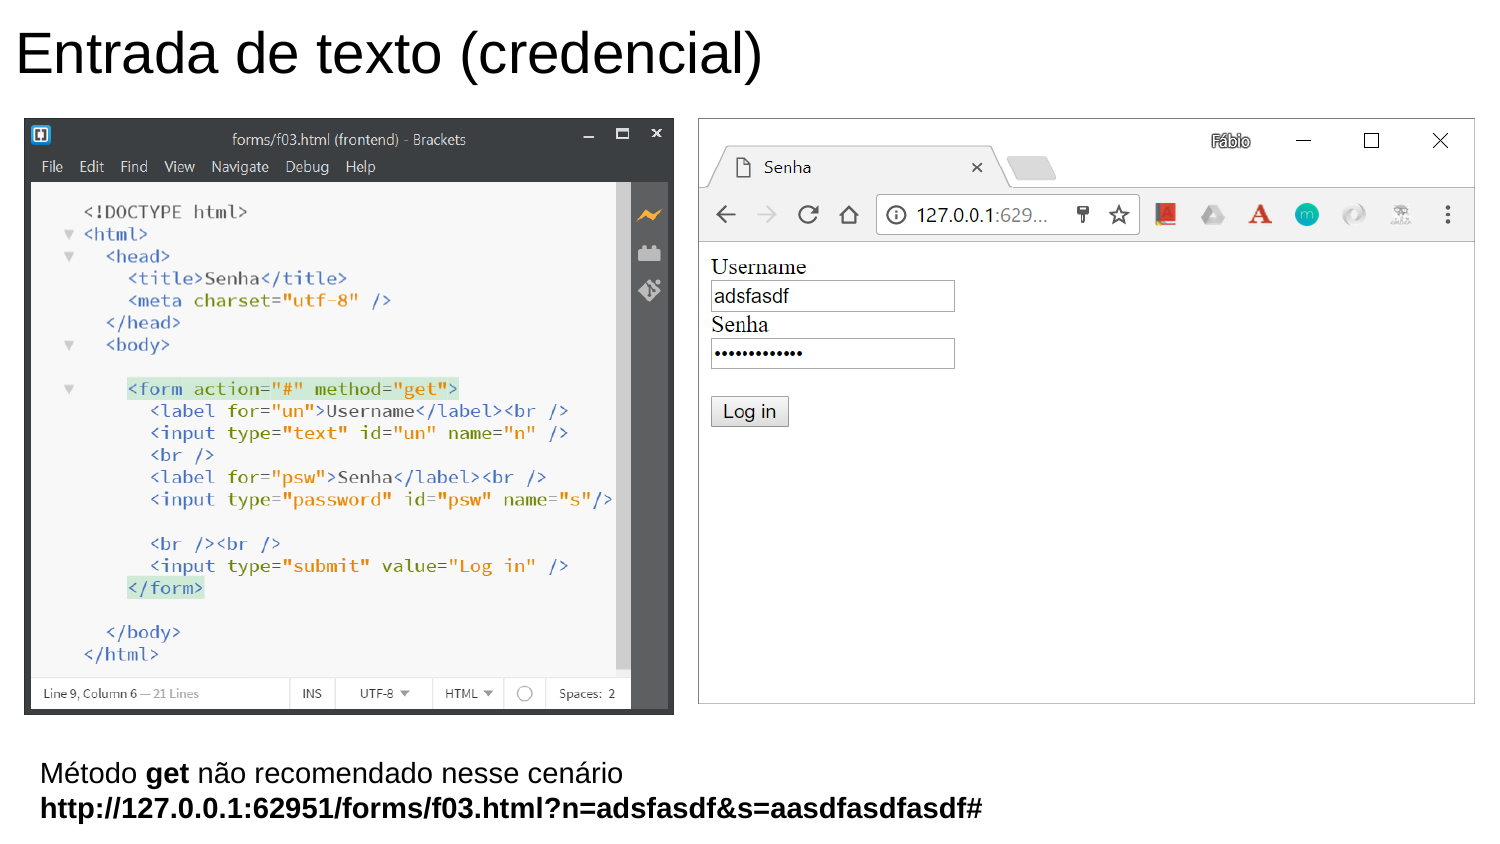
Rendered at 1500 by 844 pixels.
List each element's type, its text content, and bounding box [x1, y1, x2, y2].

picture [698, 118, 1476, 704]
text_box Método get não recomendado nesse cenário http://127.0.0.1:62951/forms/f03.html?n=adsfasdf&s=aasdfasdfasdf# [24, 739, 1146, 823]
title Entrada de texto (credencial) [0, 0, 1500, 94]
picture [24, 118, 674, 715]
